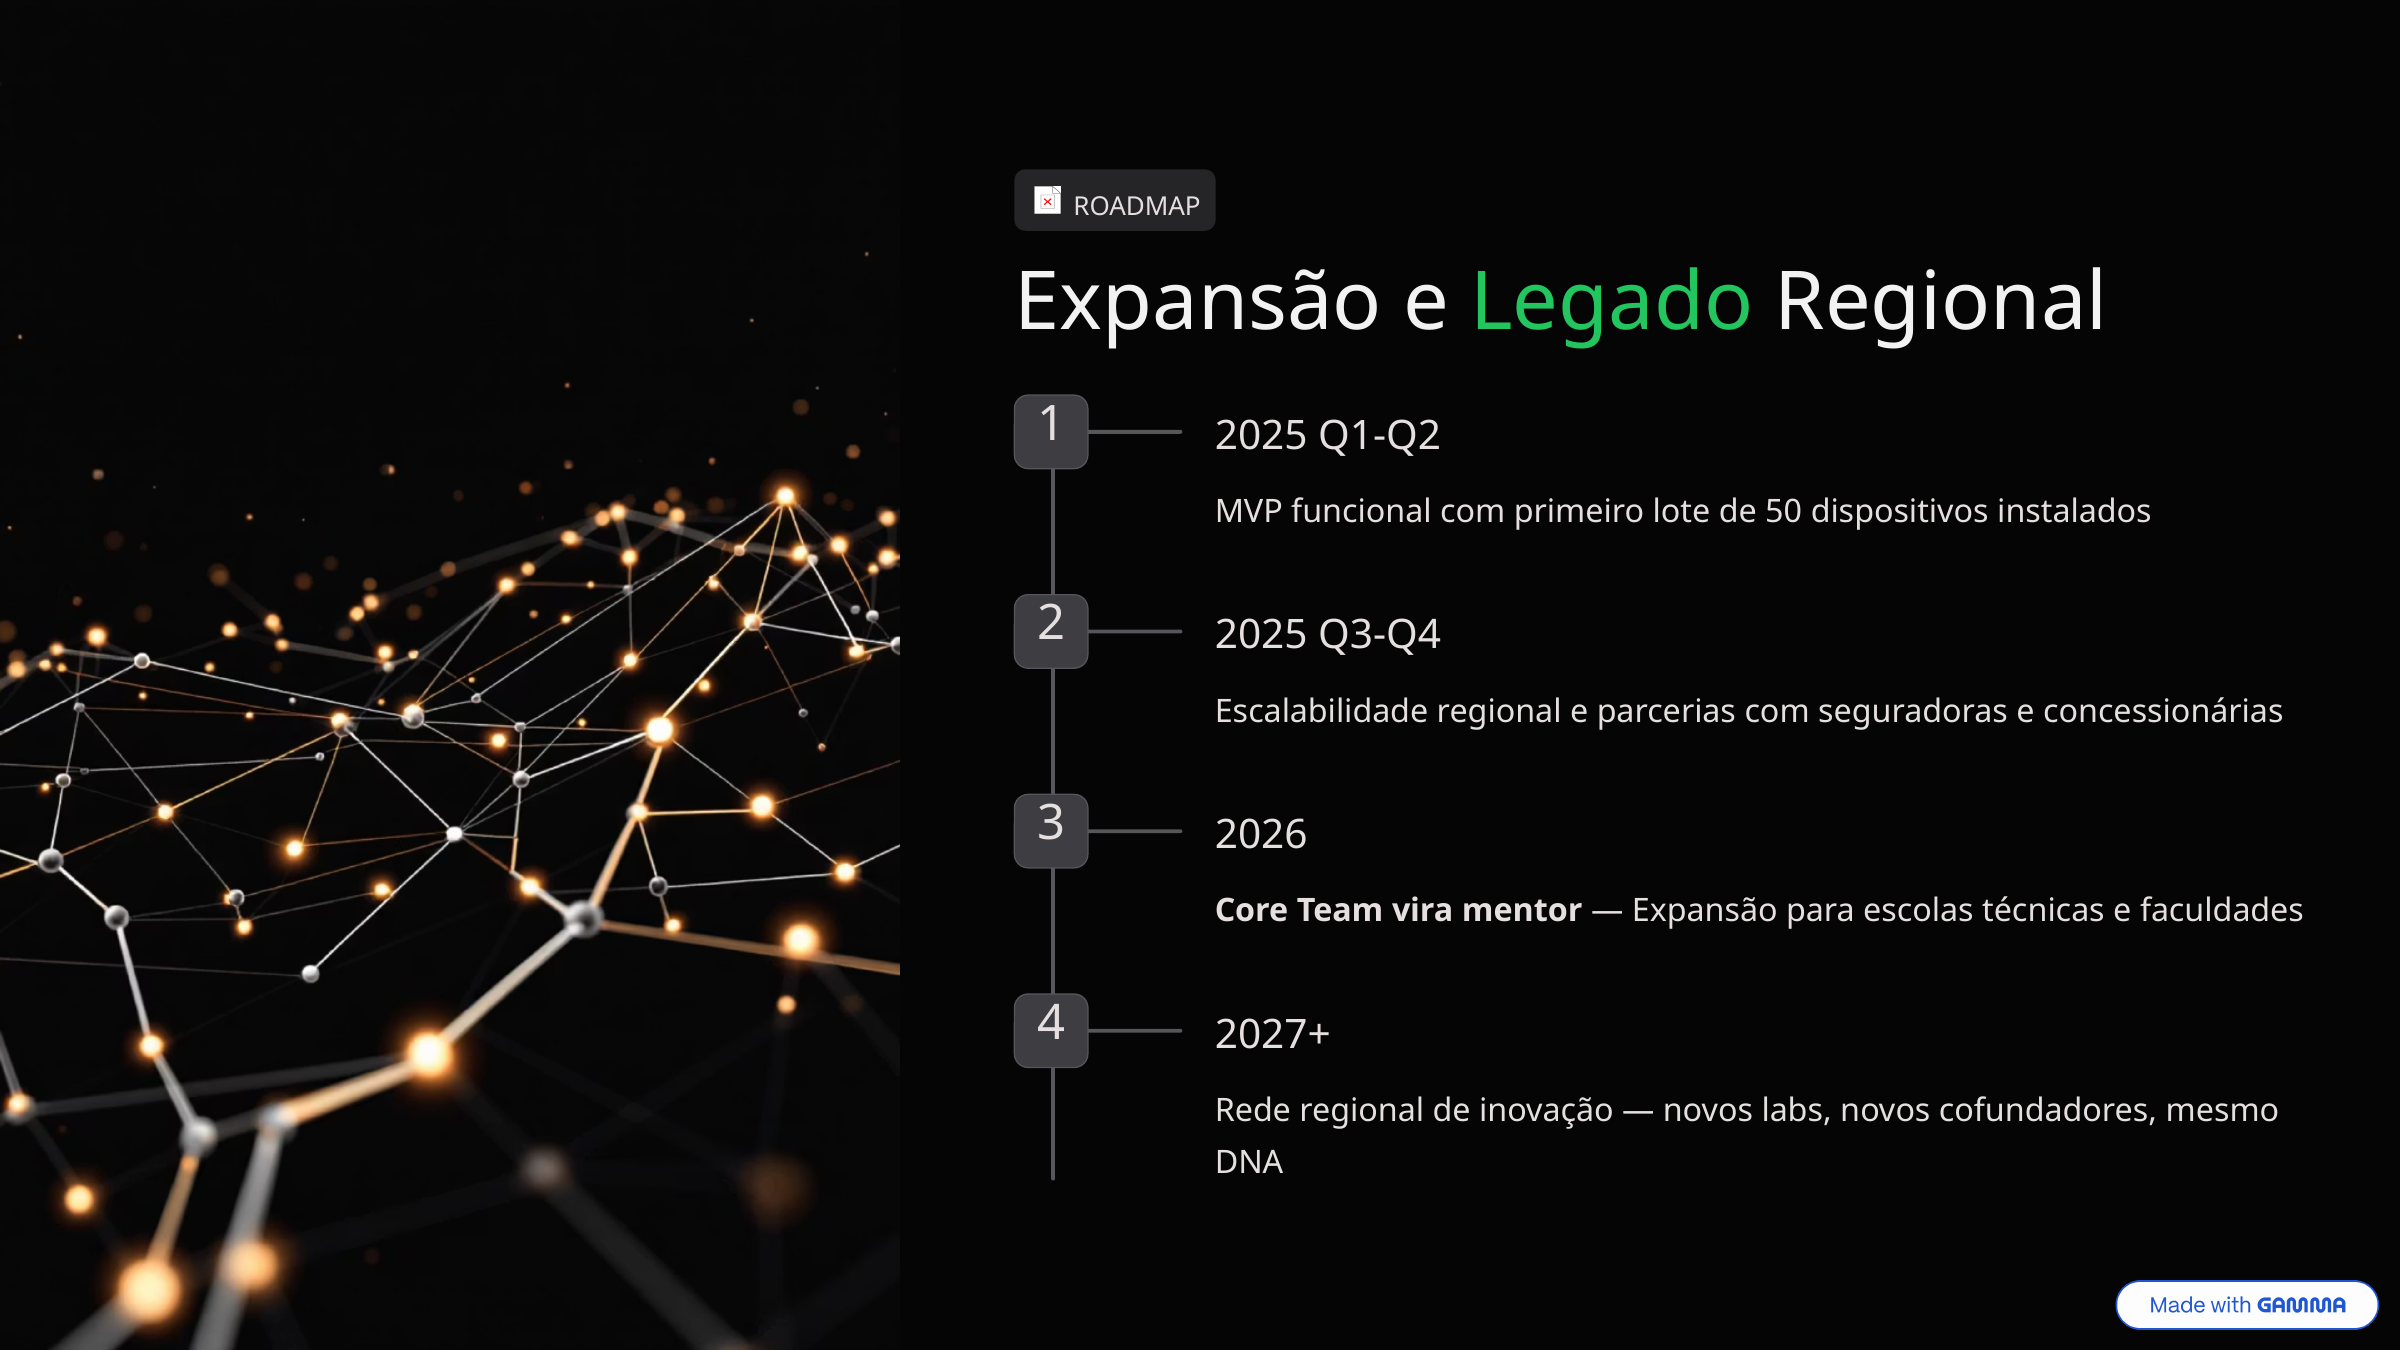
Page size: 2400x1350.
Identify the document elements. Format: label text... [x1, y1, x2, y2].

text_box 3 [1026, 800, 1076, 862]
text_box [1014, 395, 1088, 469]
picture [2106, 1271, 2389, 1339]
text_box 2026 [1214, 805, 1624, 857]
text_box [1088, 1028, 1183, 1033]
text_box [1051, 669, 1055, 794]
text_box [1088, 429, 1183, 434]
text_box [1051, 868, 1055, 993]
text_box 1 [1026, 401, 1076, 463]
text_box [1014, 993, 1088, 1068]
text_box Escalabilidade regional e parcerias com seguradoras e concessionárias [1214, 676, 2286, 729]
picture [1034, 186, 1061, 214]
text_box [1051, 469, 1055, 594]
text_box [1088, 629, 1183, 634]
text_box [1014, 794, 1088, 868]
text_box 2027+ [1214, 1005, 1624, 1057]
text_box ROADMAP [1073, 179, 1196, 221]
text_box Core Team vira mentor — Expansão para escolas técnicas e faculdades [1214, 876, 2286, 929]
text_box 4 [1026, 1000, 1076, 1062]
text_box 2025 Q3-Q4 [1214, 606, 1624, 658]
text_box [1088, 829, 1183, 834]
text_box [1014, 169, 1216, 231]
text_box MVP funcional com primeiro lote de 50 dispositivos instalados [1214, 476, 2286, 530]
text_box [1014, 594, 1088, 669]
text_box [1051, 1068, 1055, 1181]
text_box 2025 Q1-Q2 [1214, 406, 1624, 458]
text_box Rede regional de inovação — novos labs, novos cofundadores, mesmo DNA [1214, 1075, 2286, 1181]
picture [0, 0, 900, 1350]
text_box Expansão e Legado Regional [1014, 243, 2177, 346]
text_box 2 [1026, 600, 1076, 663]
